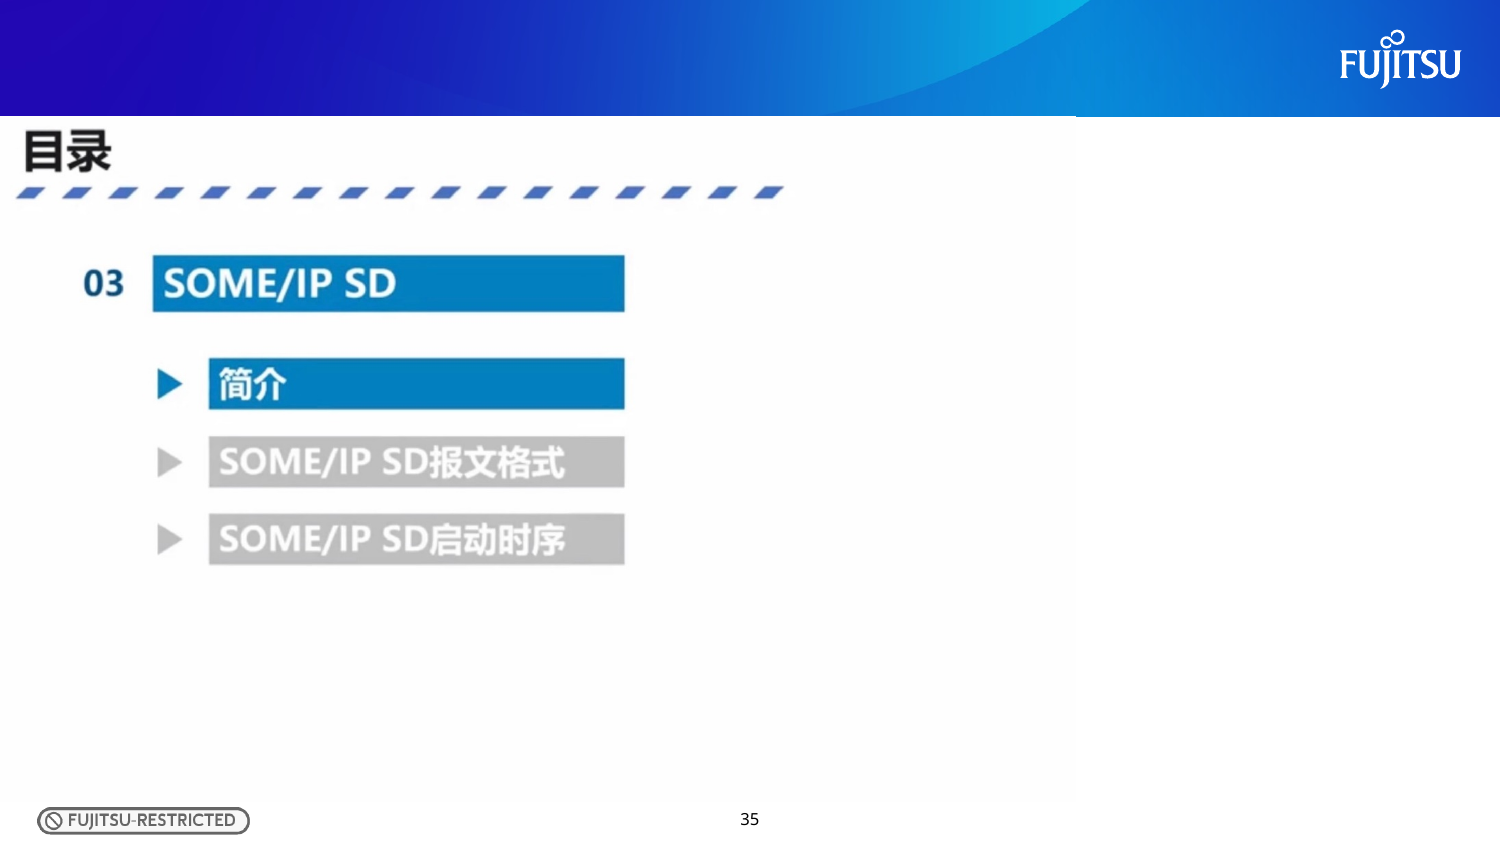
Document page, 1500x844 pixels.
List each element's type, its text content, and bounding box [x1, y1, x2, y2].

picture [37, 807, 250, 835]
picture [0, 0, 1206, 802]
slide_number 35 [705, 810, 795, 831]
